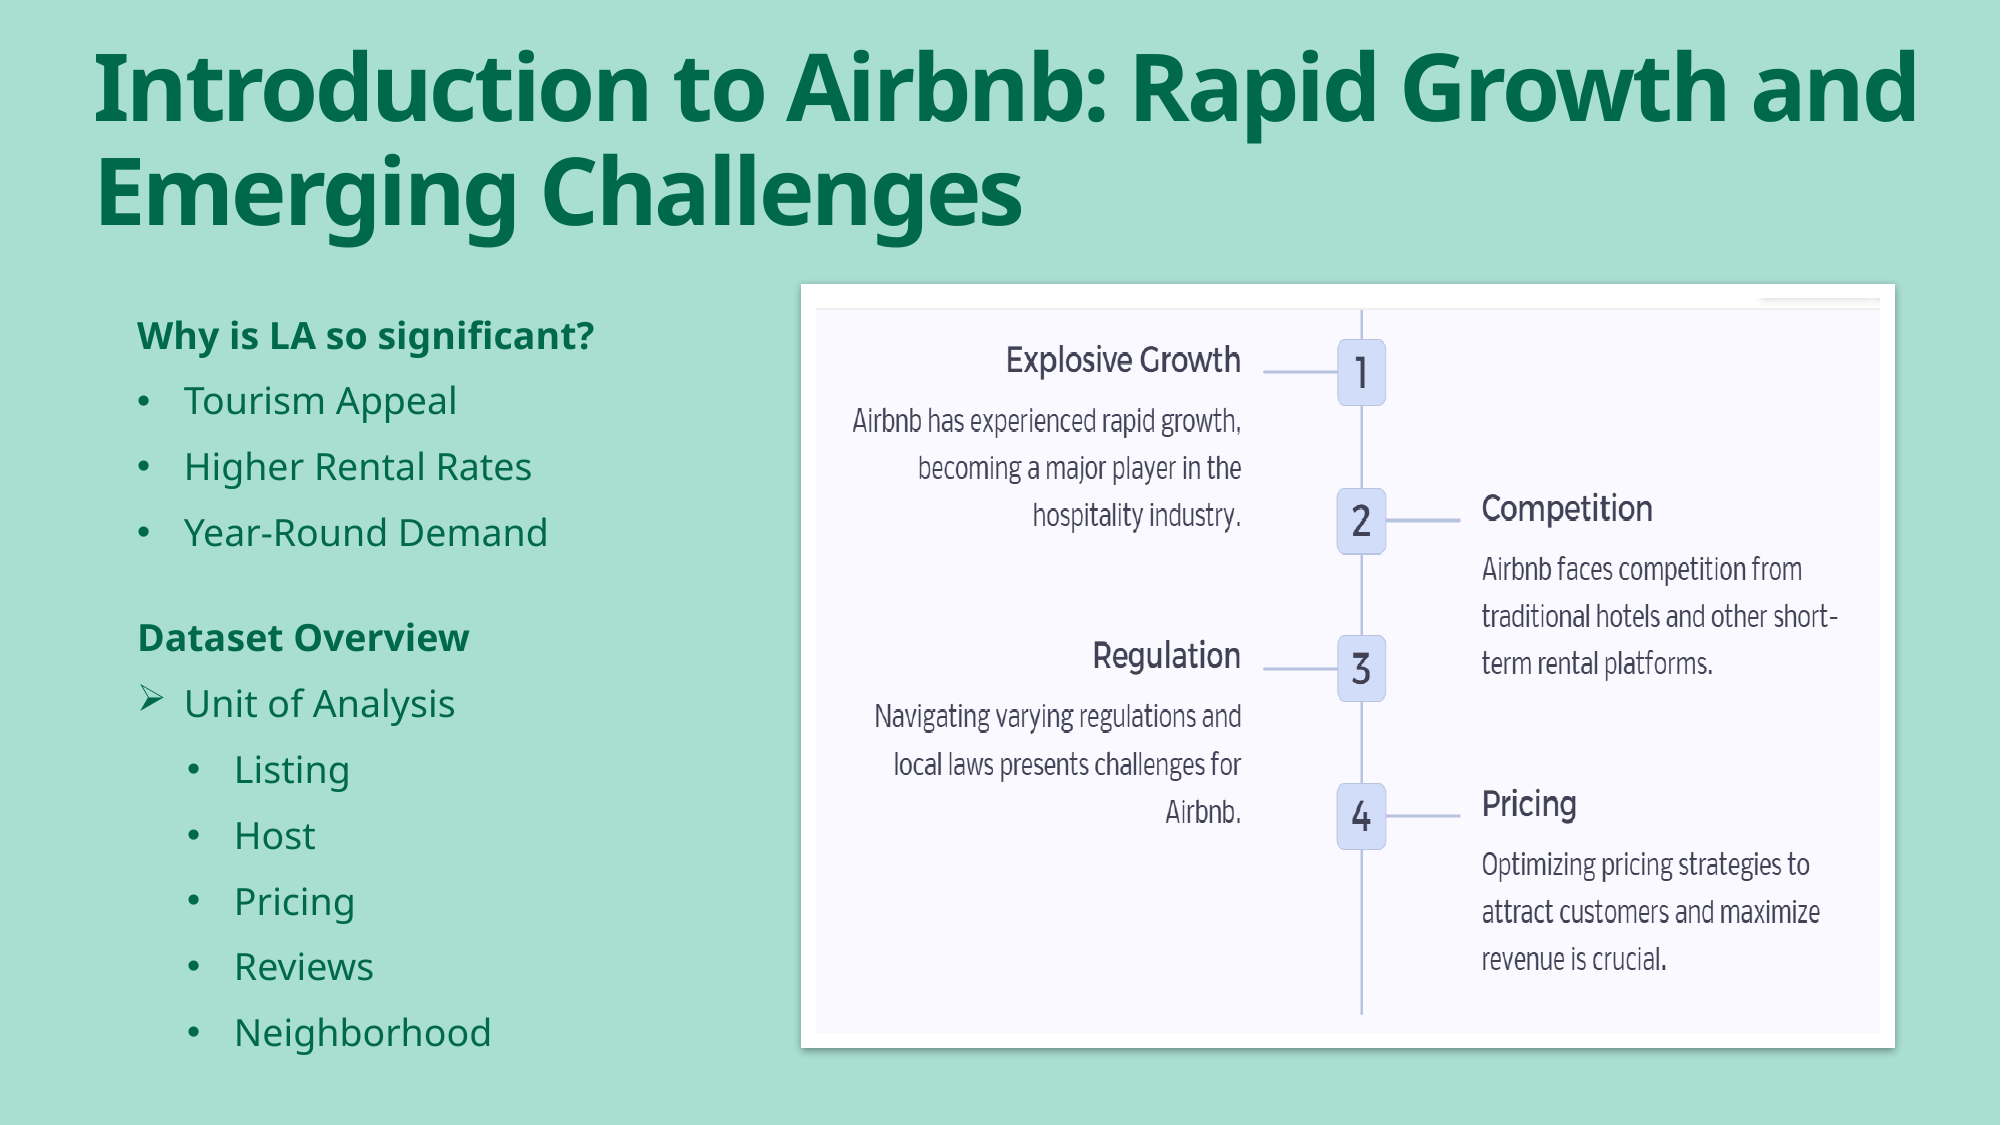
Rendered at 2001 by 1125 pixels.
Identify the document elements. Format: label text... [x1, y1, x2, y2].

text_box Why is LA so significant? Tourism Appeal Higher Rental Rates Year-Round Demand [137, 311, 624, 555]
text_box Dataset Overview Unit of Analysis Listing Host Pricing Reviews Neighborhood [137, 614, 587, 1055]
picture [815, 298, 1881, 1034]
text_box Introduction to Airbnb: Rapid Growth and Emerging Challenges [93, 35, 1987, 244]
